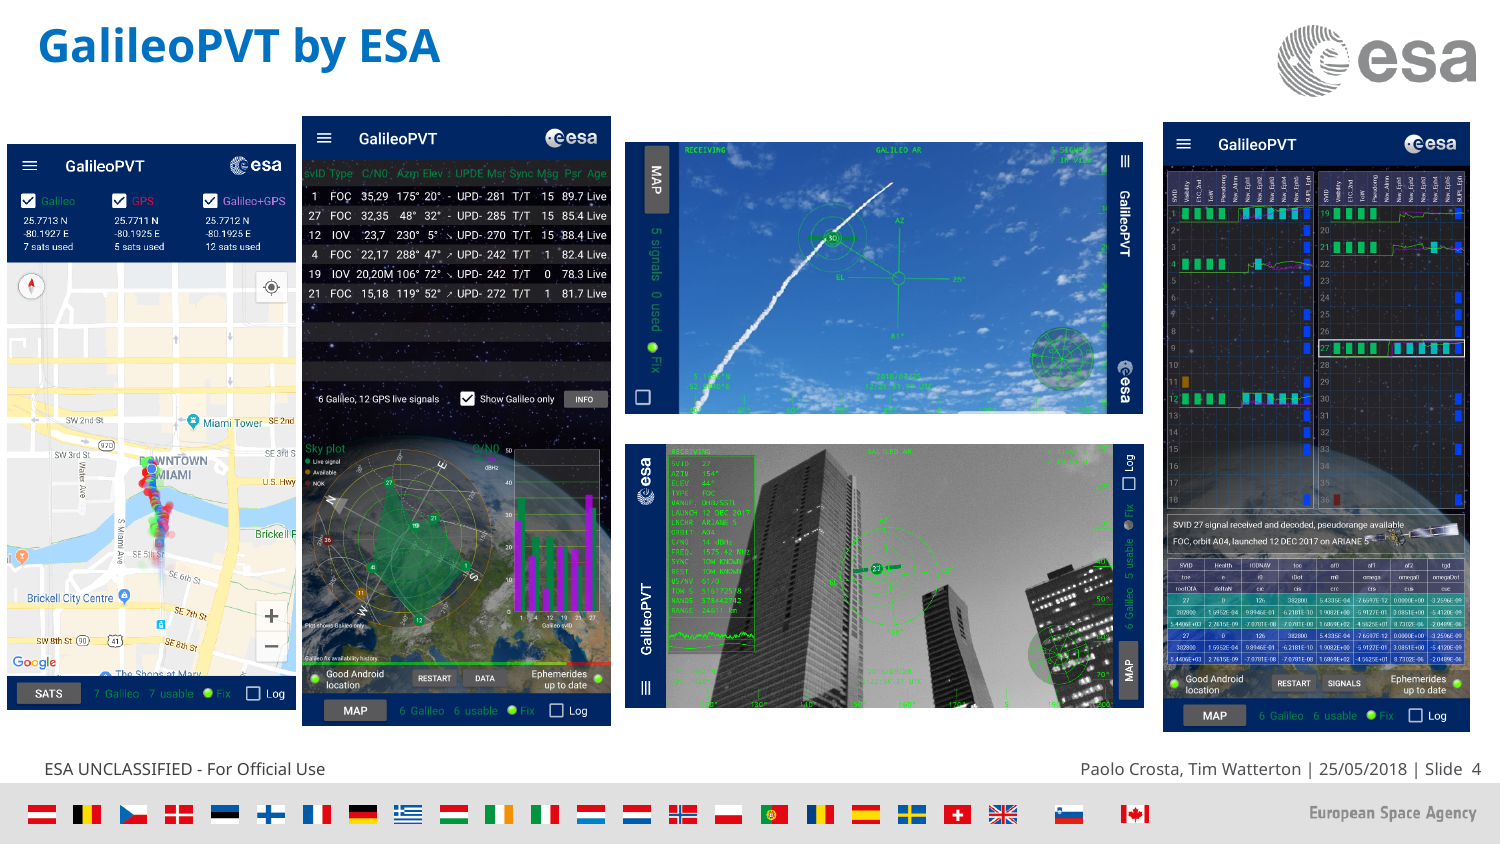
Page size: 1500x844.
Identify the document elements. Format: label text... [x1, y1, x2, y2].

picture [1163, 122, 1471, 732]
picture [7, 144, 296, 710]
picture [625, 444, 1144, 708]
picture [625, 141, 1143, 415]
text_box GalileoPVT by ESA [22, 9, 1200, 80]
picture [302, 116, 612, 727]
picture [1277, 25, 1477, 109]
picture [0, 783, 1500, 844]
